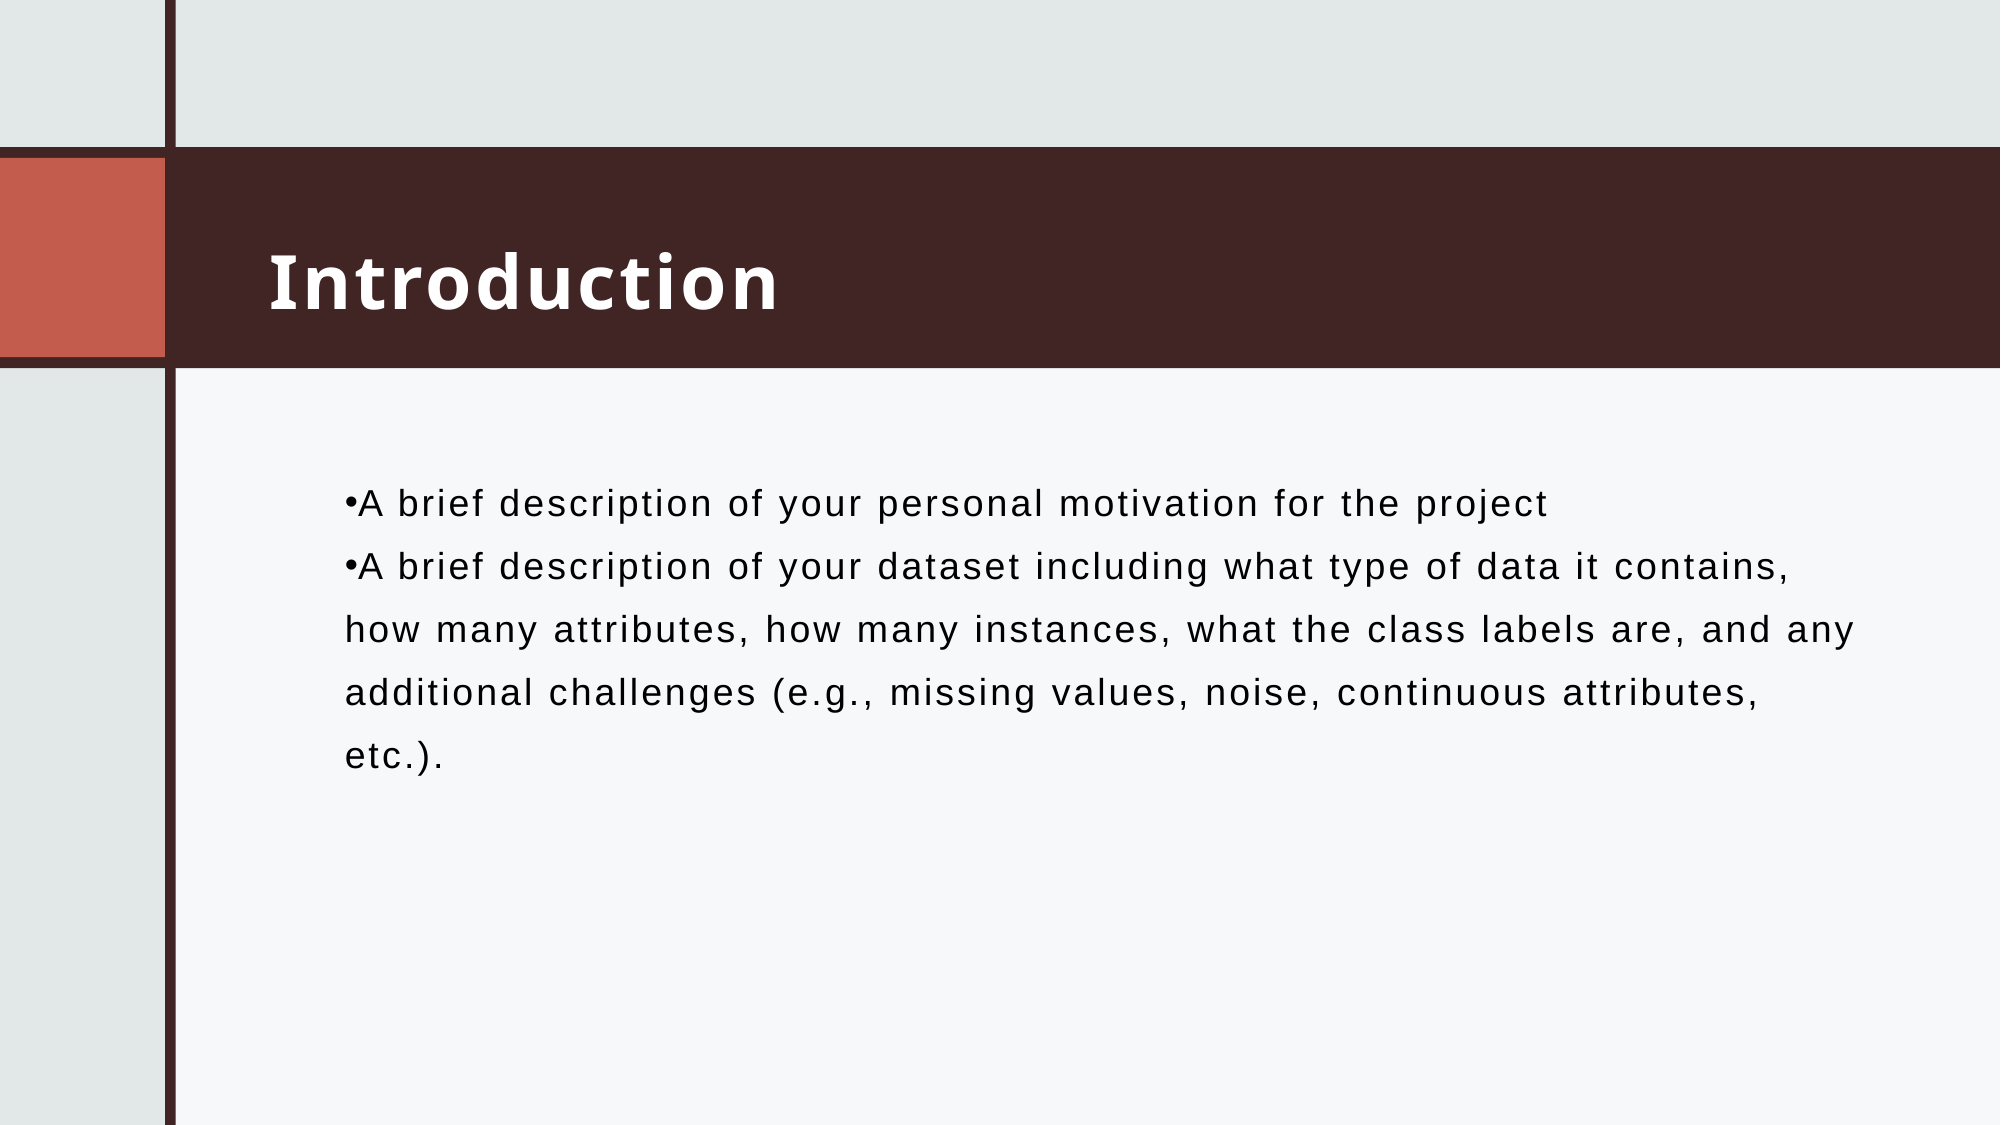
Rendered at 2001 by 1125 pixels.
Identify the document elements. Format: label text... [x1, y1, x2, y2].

text_box [0, 358, 164, 369]
text_box [177, 146, 2000, 369]
text_box [177, 369, 2000, 1125]
text_box [0, 146, 164, 157]
text_box [0, 0, 164, 146]
list A brief description of your personal motivation for the project A brief description of your dataset including what type of data it contains, how many attributes, how many instances, what the class labels are, and any additional challenges (e.g., missing values, noise, continuous attributes, etc.). [251, 443, 1882, 1006]
text_box [0, 369, 164, 1125]
title Introduction [251, 171, 1895, 341]
text_box [164, 0, 177, 1125]
text_box [0, 157, 164, 358]
text_box [177, 0, 2000, 146]
